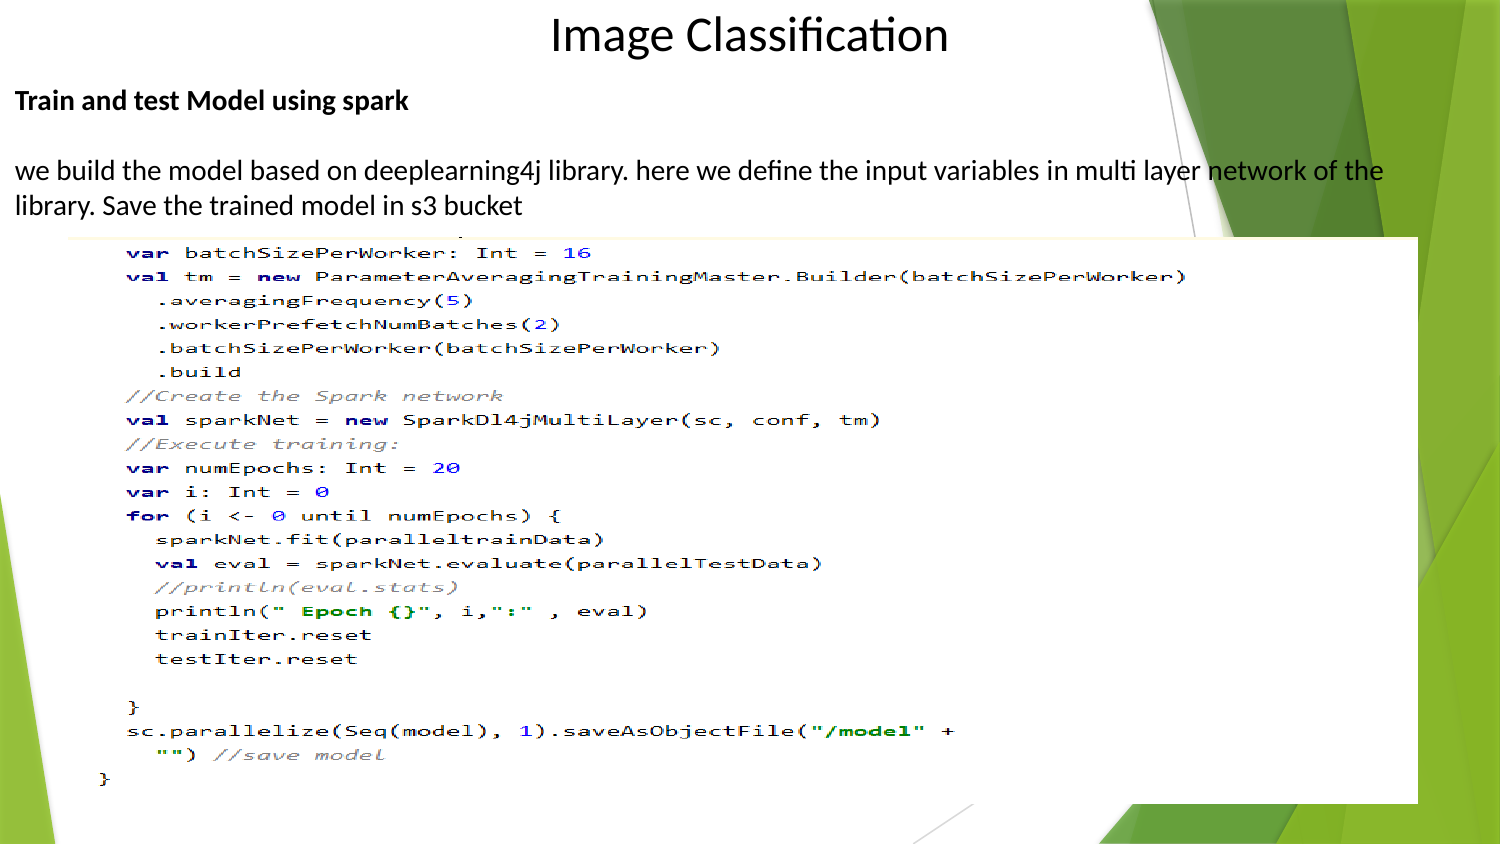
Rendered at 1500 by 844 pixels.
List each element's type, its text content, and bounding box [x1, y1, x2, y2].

picture [67, 237, 1418, 805]
text_box Train and test Model using spark we build the model based on deeplearning4j library. here we define the input variables in multi layer network of the library. Save the trained model in s3 bucket [0, 73, 1447, 229]
text_box Image Classification [228, 0, 1272, 67]
